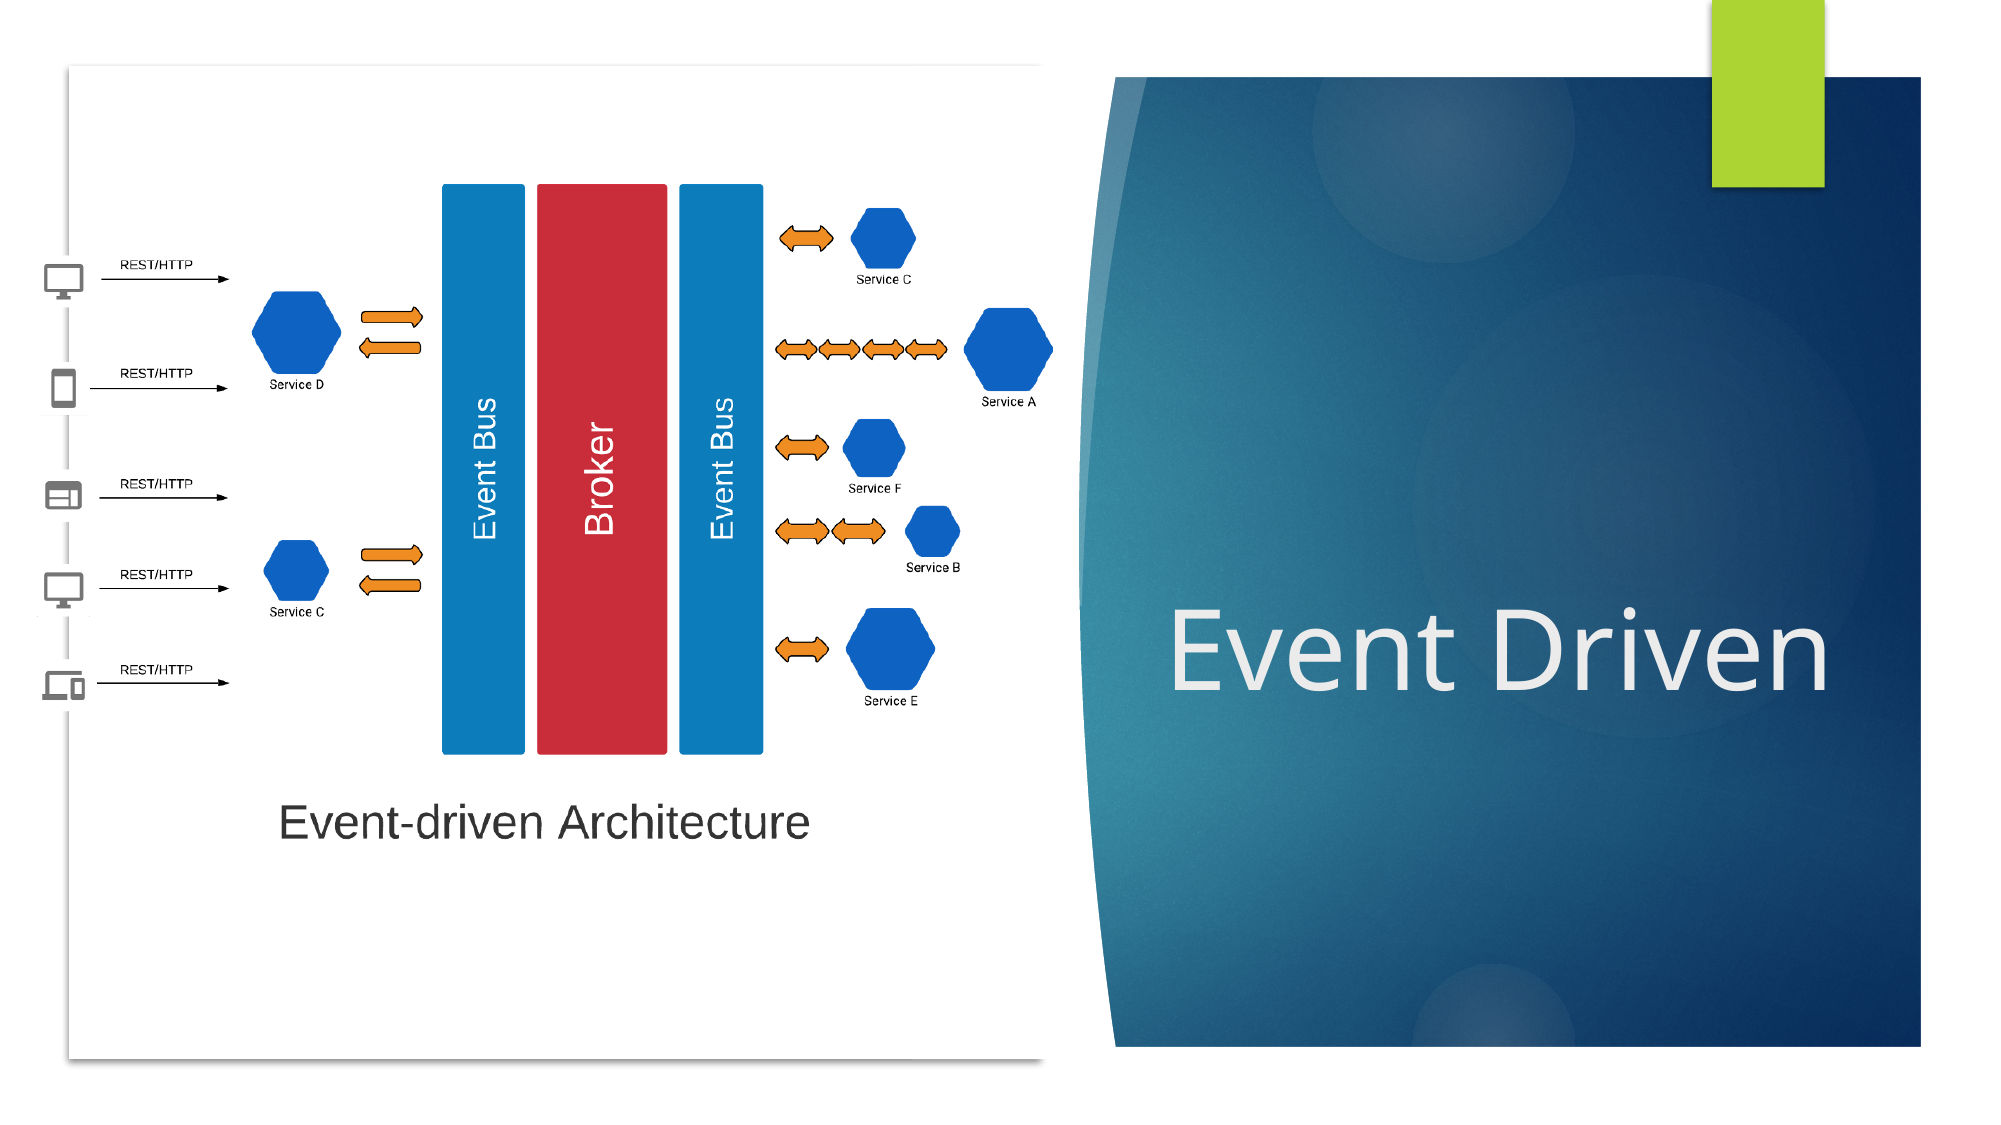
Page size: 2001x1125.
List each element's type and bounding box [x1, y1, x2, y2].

picture [13, 159, 1078, 902]
text_box [68, 64, 1128, 1060]
text_box [0, 0, 2000, 1125]
